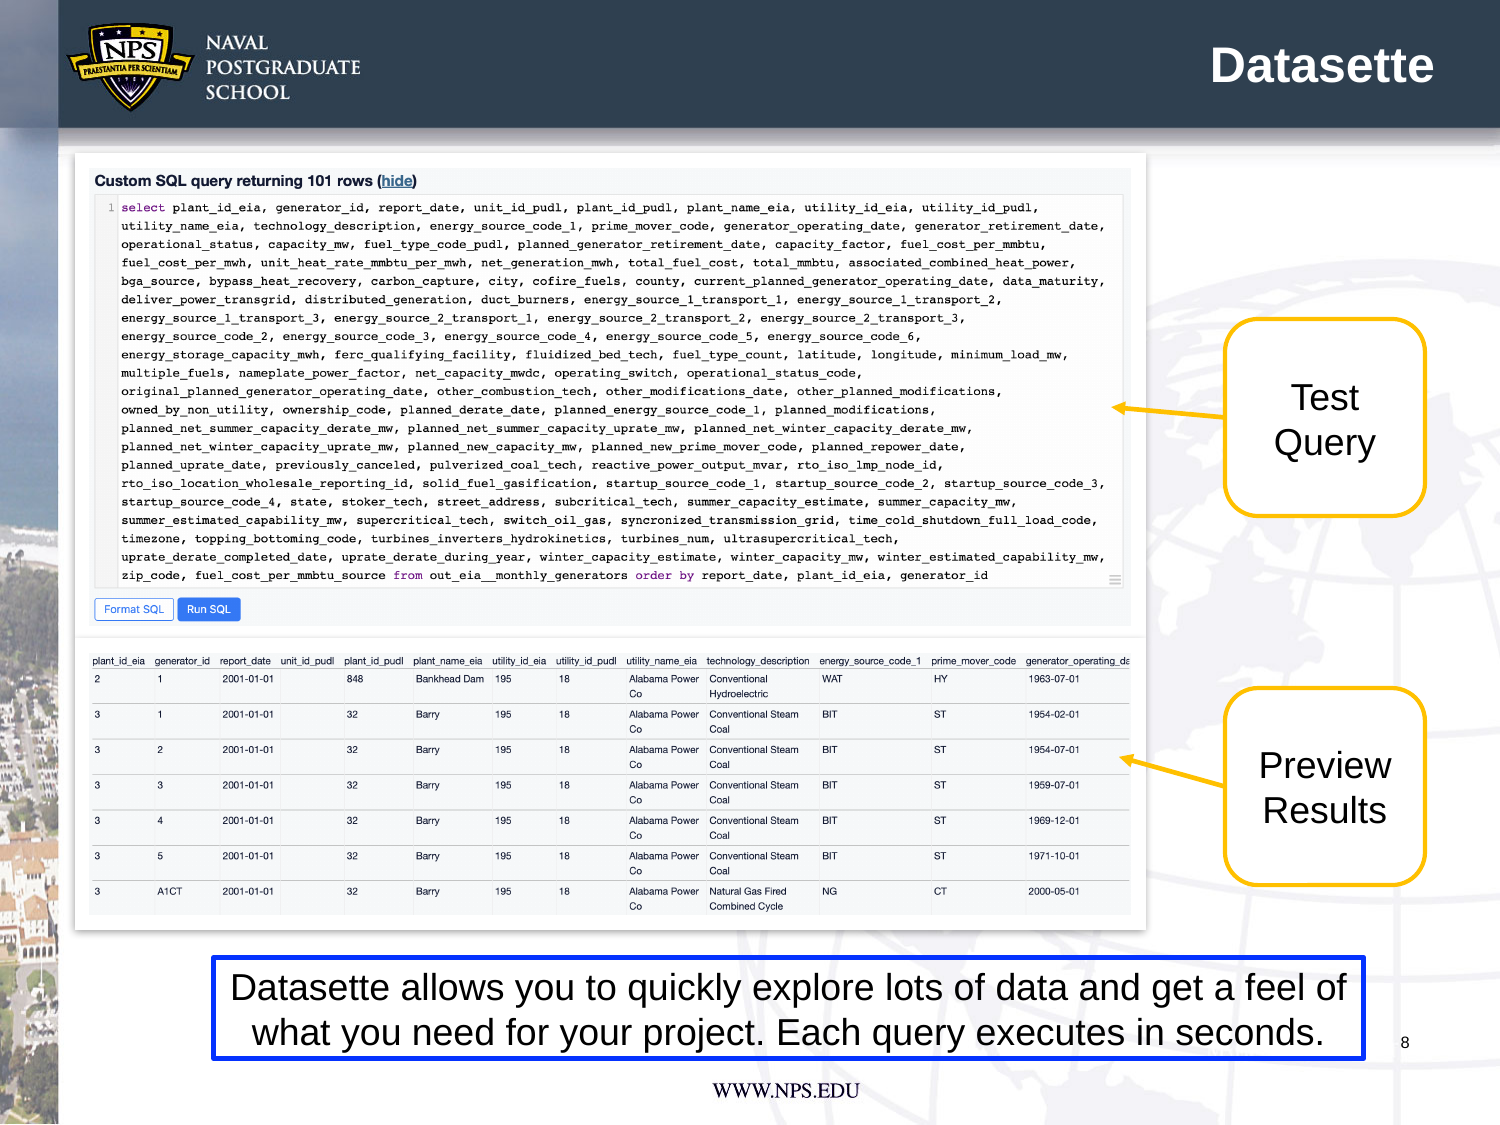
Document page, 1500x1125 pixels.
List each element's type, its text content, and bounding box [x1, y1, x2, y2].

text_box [1110, 406, 1226, 418]
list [88, 167, 1132, 627]
title Datasette [375, 0, 1450, 125]
text_box Test Query [1222, 316, 1428, 519]
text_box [1118, 756, 1226, 787]
slide_number 8 [1074, 1024, 1426, 1103]
picture [0, 0, 1500, 1125]
text_box Datasette allows you to quickly explore lots of data and get a feel of what you need for your project. Each query executes in seconds. [212, 955, 1366, 1061]
text_box Preview Results [1222, 685, 1428, 888]
